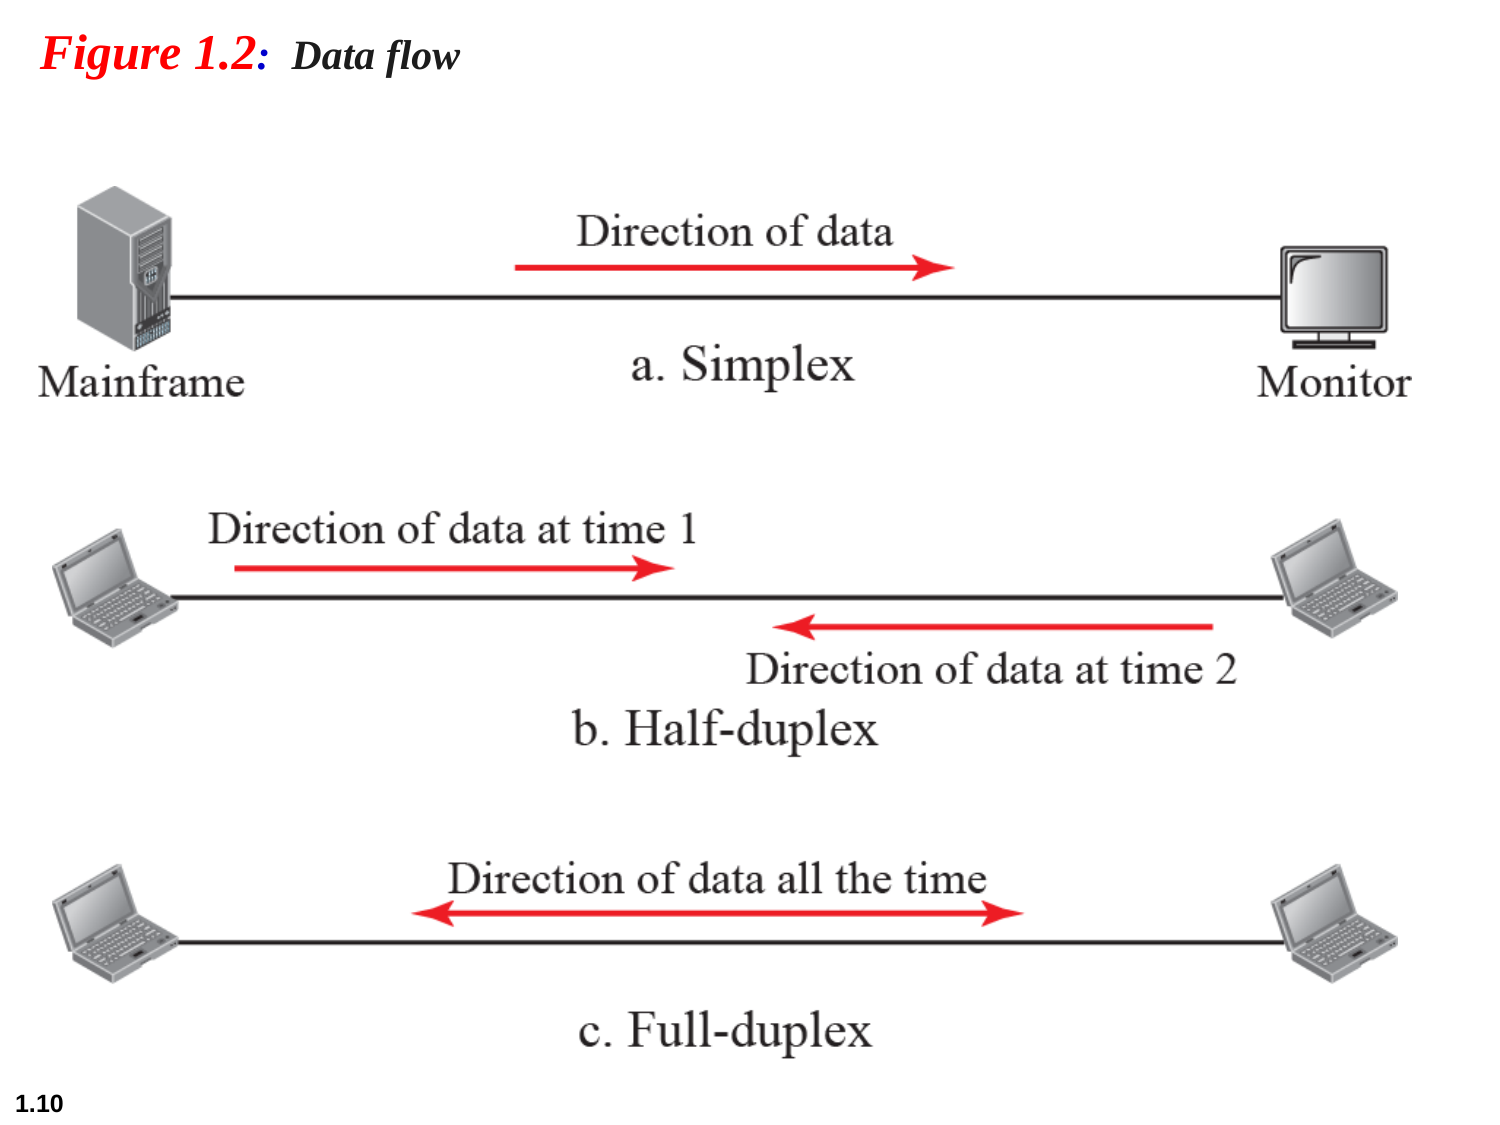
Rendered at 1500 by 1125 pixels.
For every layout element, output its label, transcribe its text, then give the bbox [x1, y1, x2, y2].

picture [38, 186, 1412, 413]
text_box Figure 1.2: Data flow [24, 12, 1500, 88]
text_box 1.10 [0, 1049, 313, 1125]
picture [52, 504, 1398, 763]
picture [52, 853, 1398, 1063]
